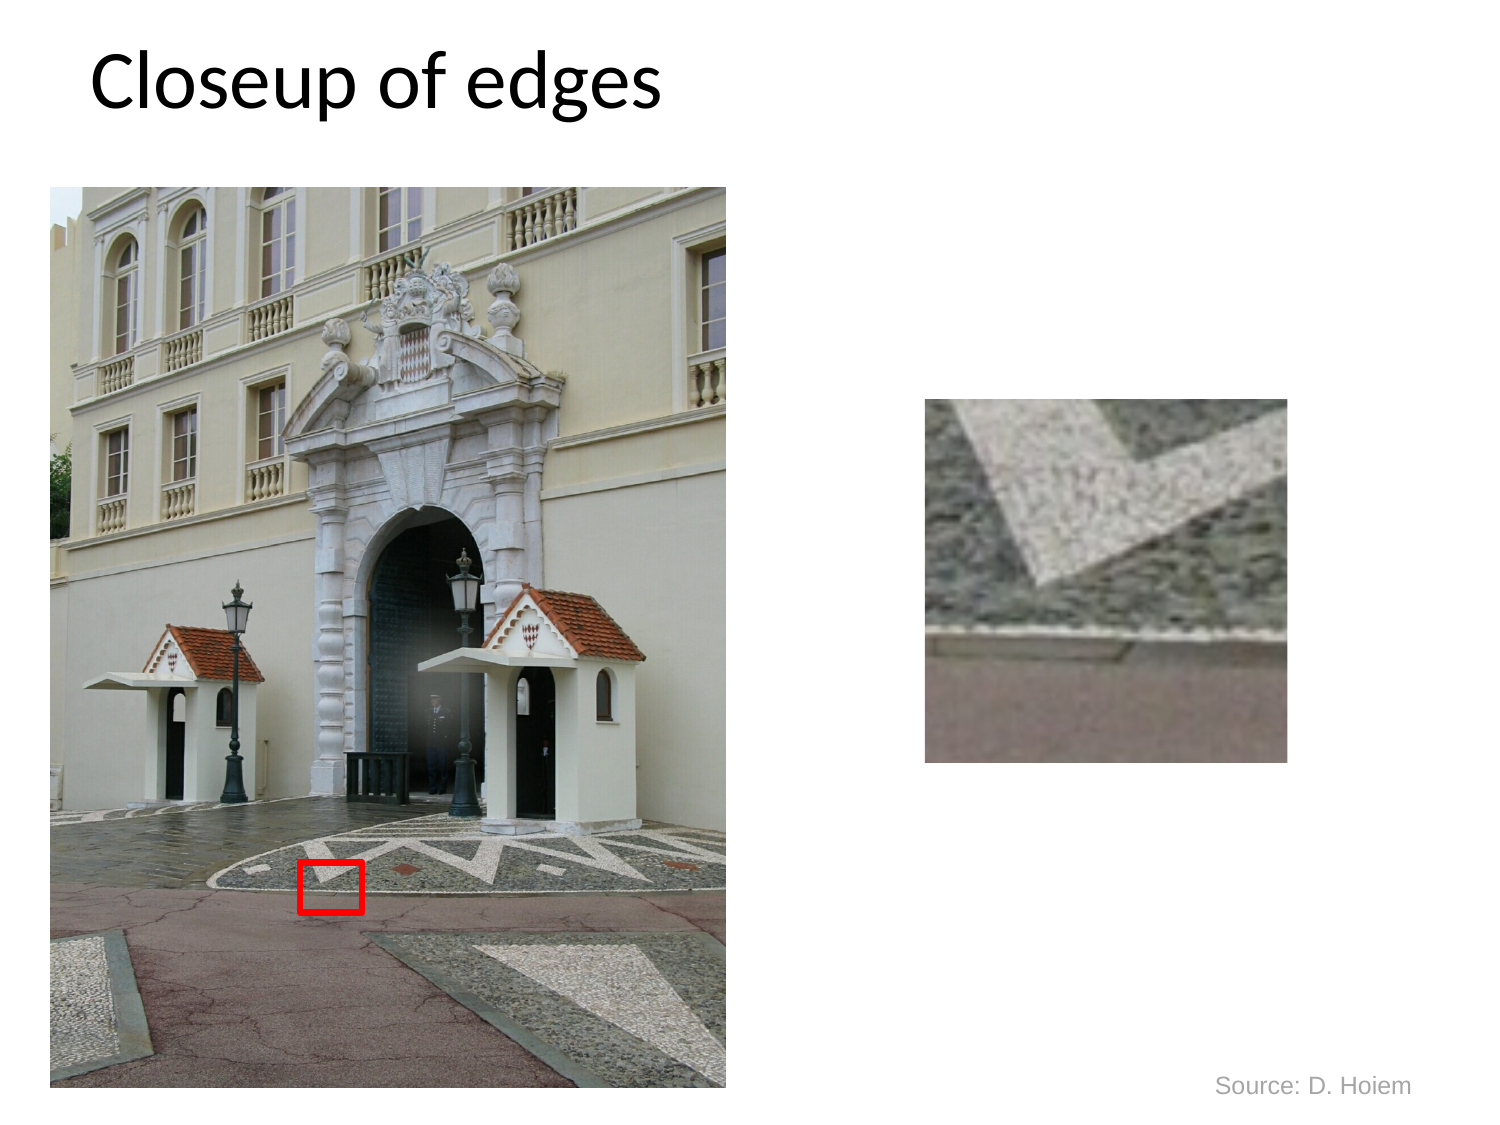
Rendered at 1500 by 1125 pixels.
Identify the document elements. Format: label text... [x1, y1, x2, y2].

title Closeup of edges [75, 0, 1425, 150]
text_box Source: D. Hoiem [1199, 1062, 1490, 1108]
picture [49, 187, 726, 1088]
picture [924, 399, 1288, 763]
